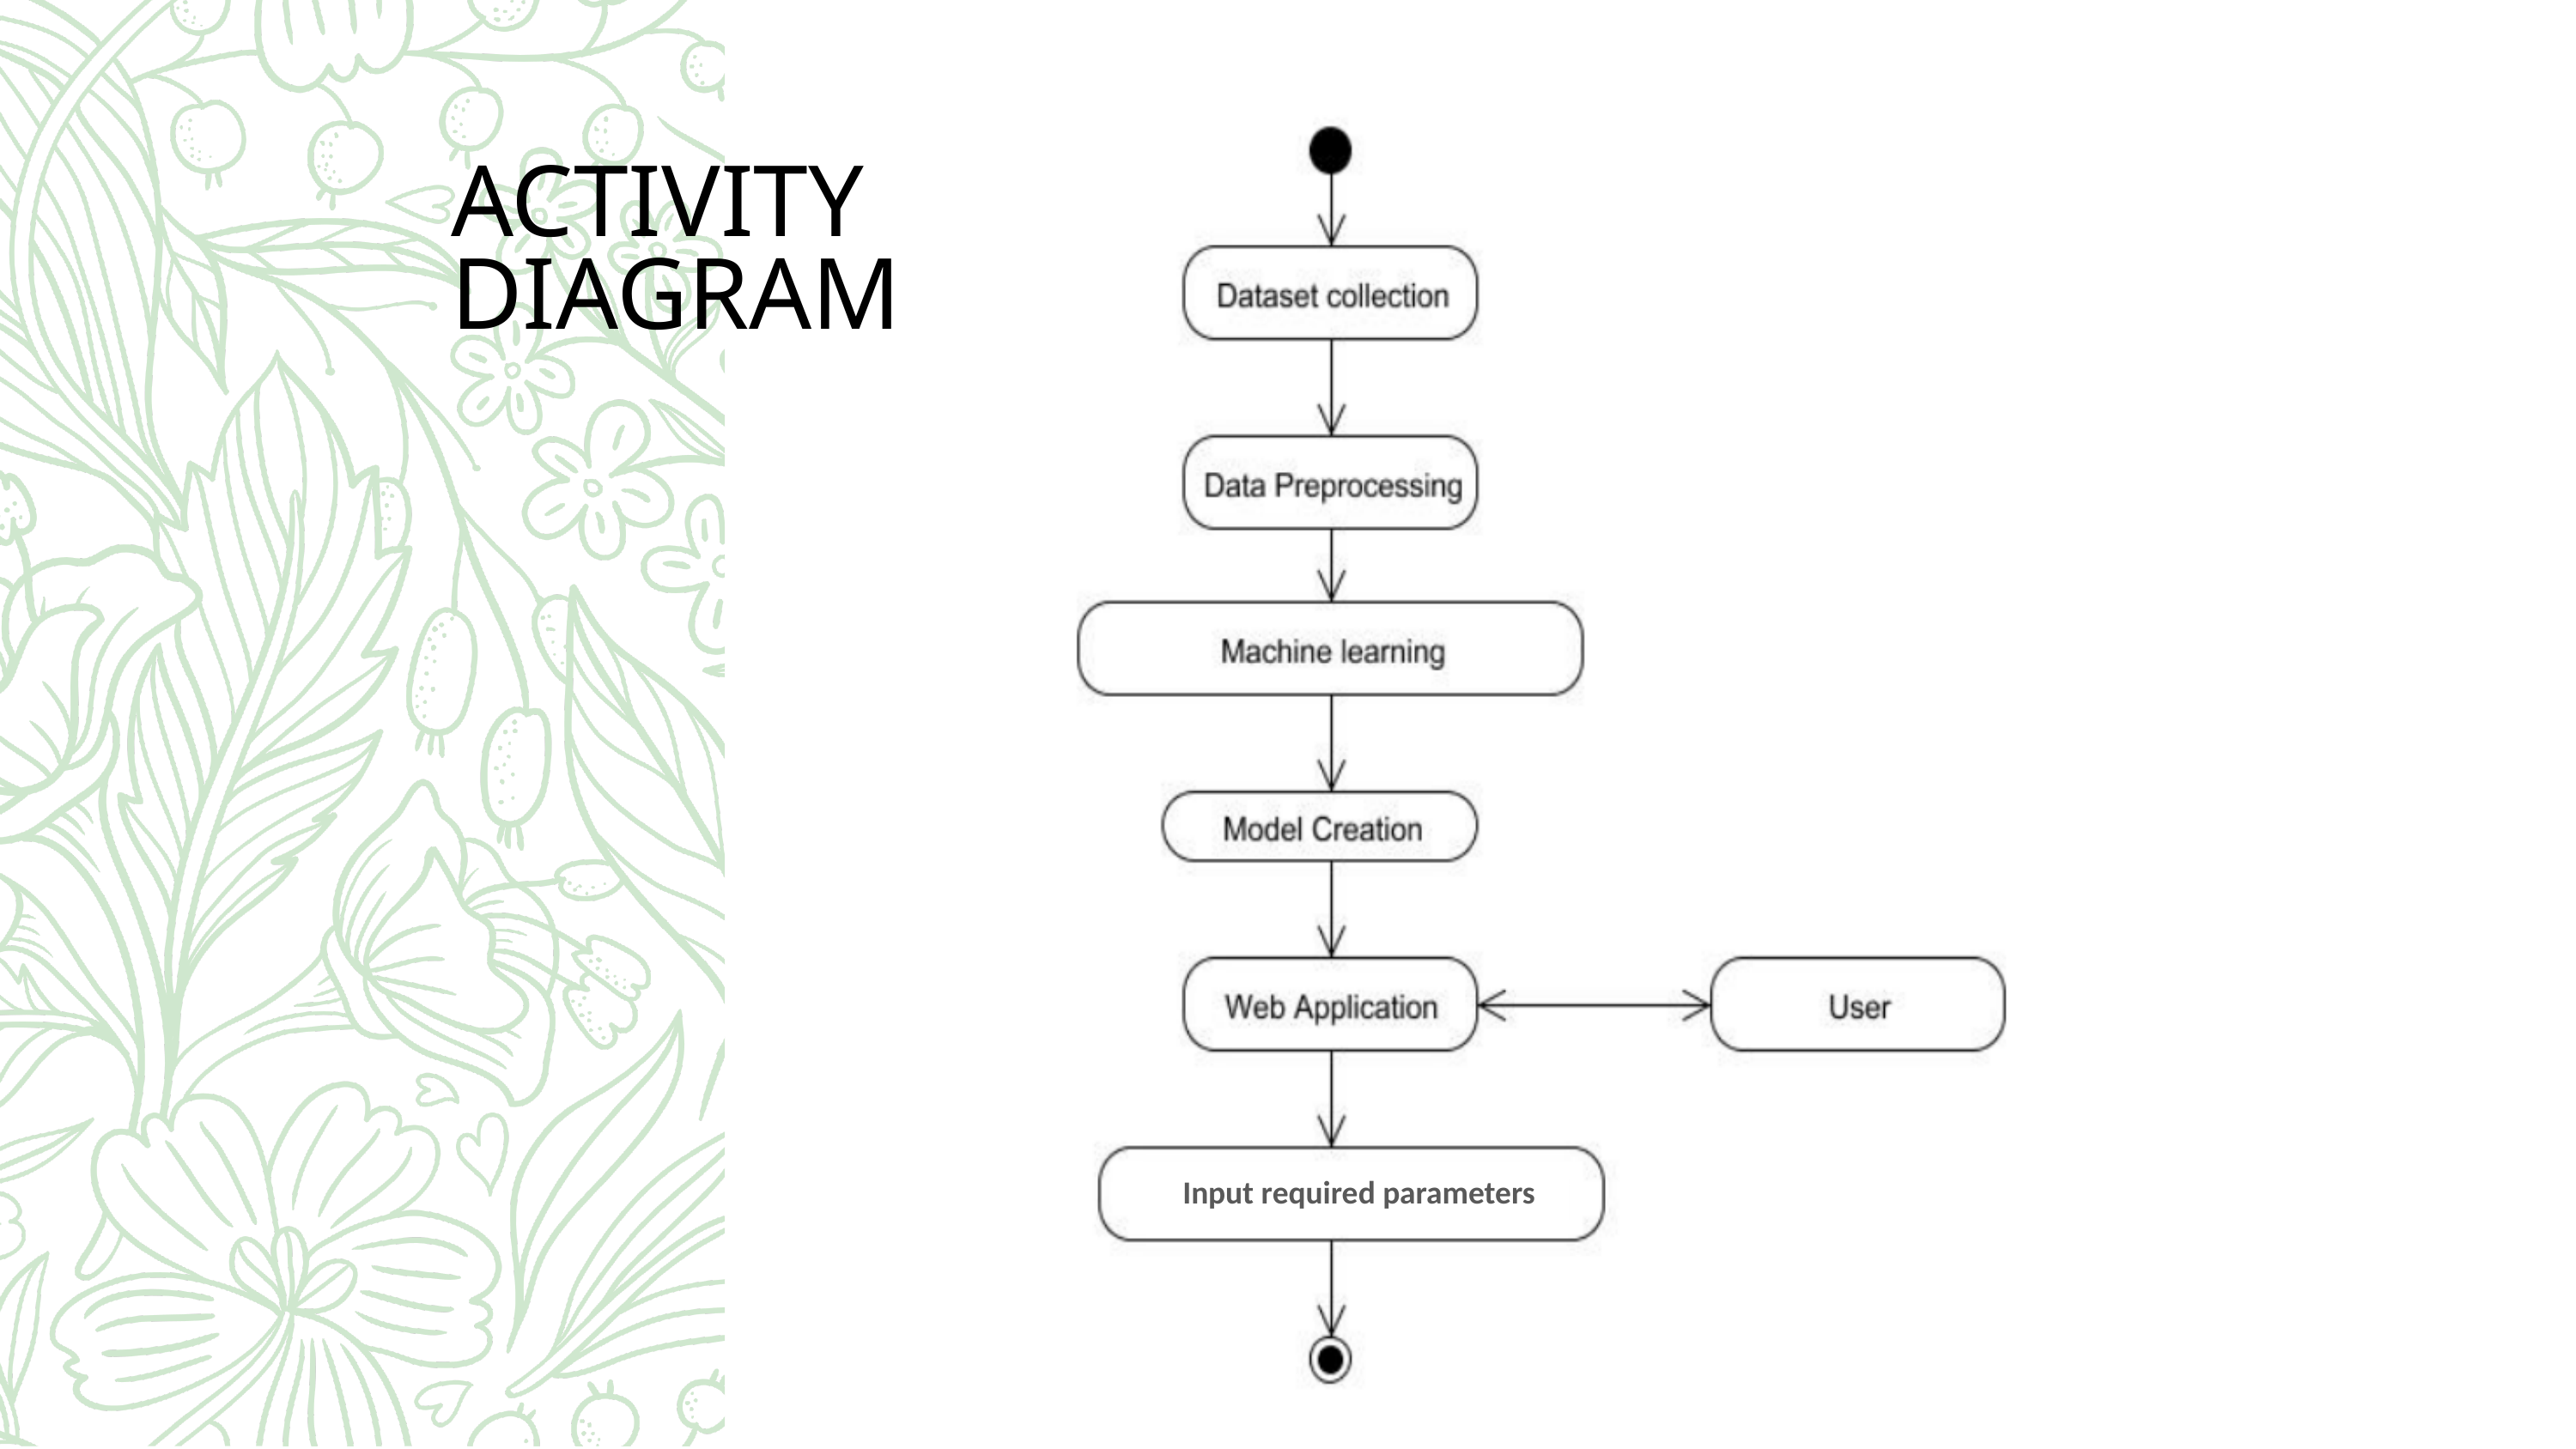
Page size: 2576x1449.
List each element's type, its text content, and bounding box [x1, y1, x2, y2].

text_box [948, 102, 2260, 1407]
text_box [0, 0, 726, 1446]
text_box Input required parameters [1170, 1166, 1557, 1217]
text_box ACTIVITY DIAGRAM [451, 161, 1084, 349]
text_box [1136, 1162, 1569, 1230]
